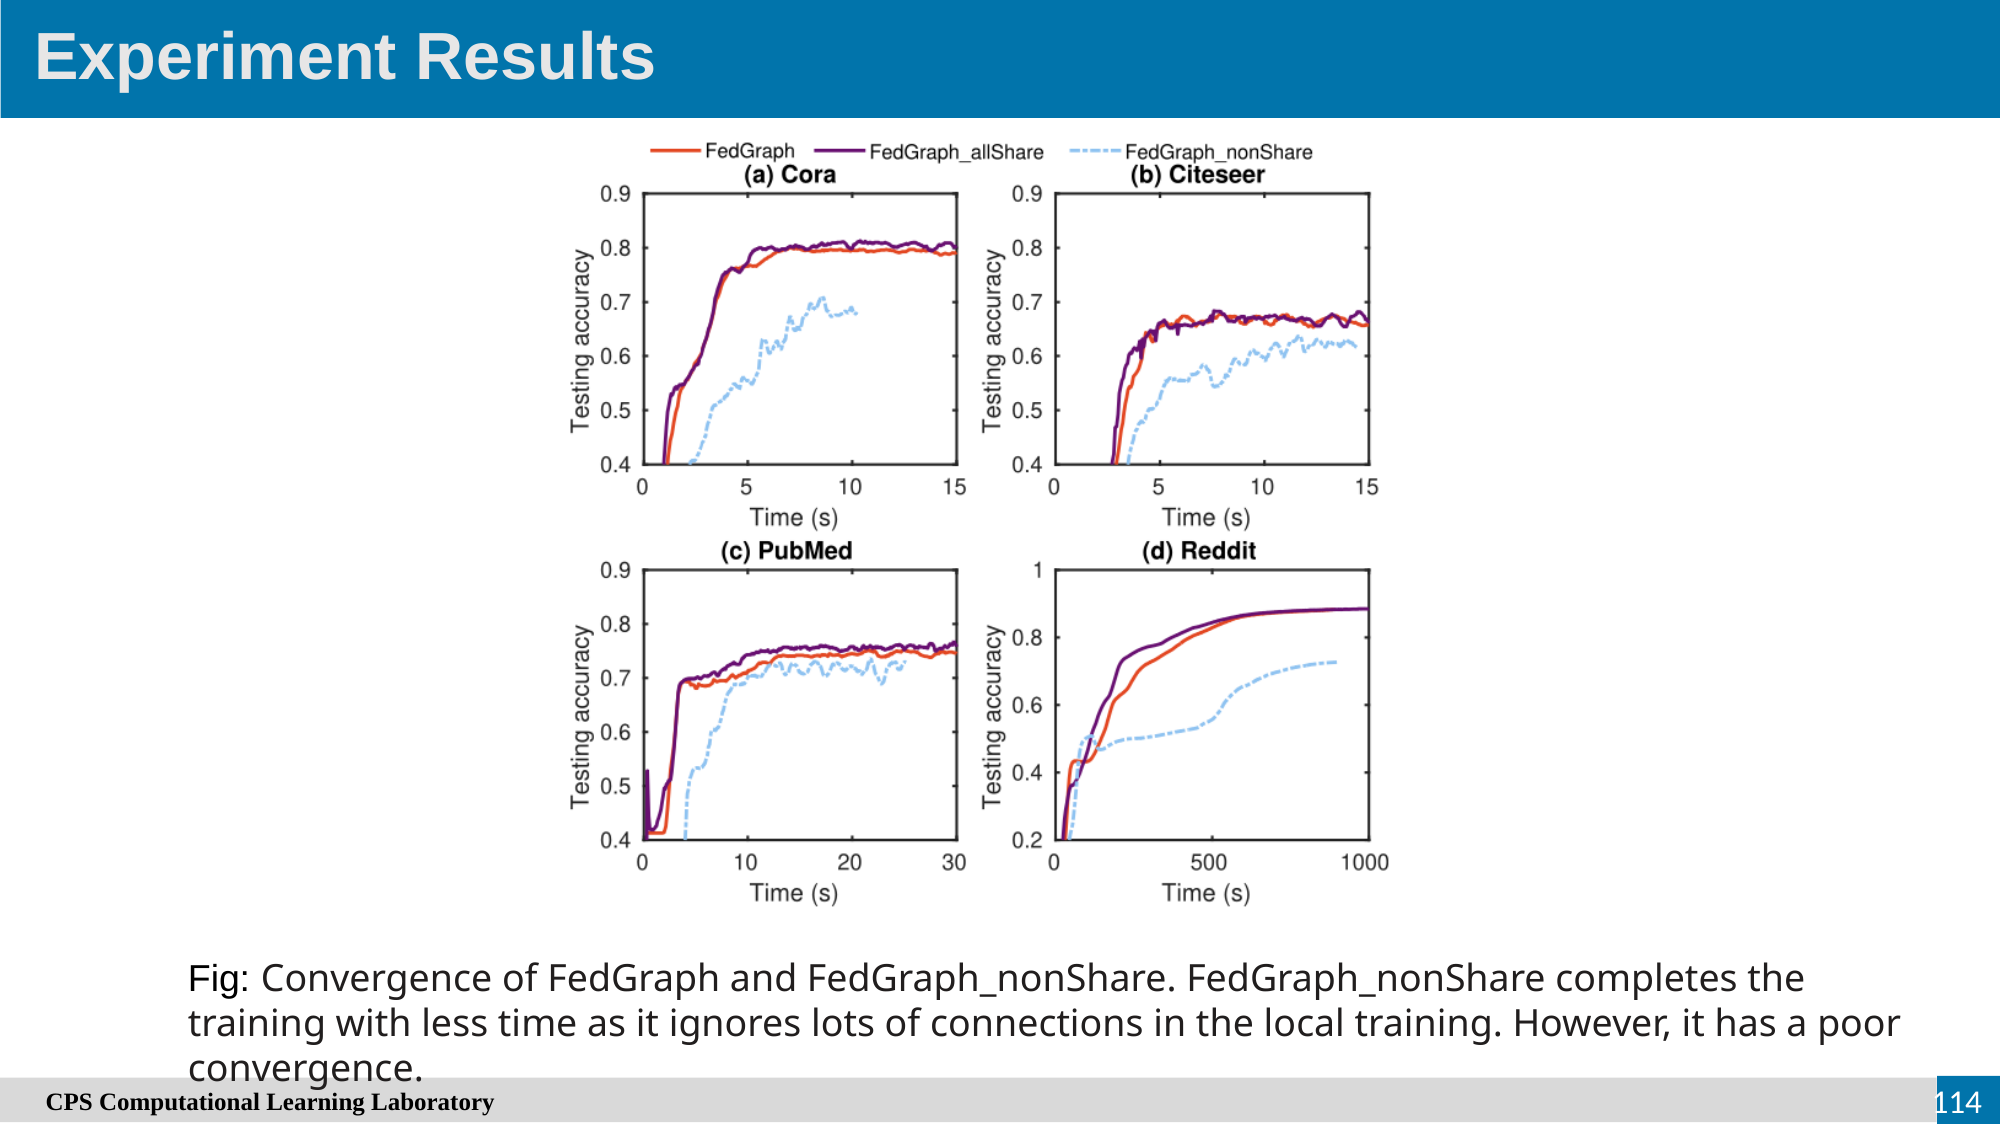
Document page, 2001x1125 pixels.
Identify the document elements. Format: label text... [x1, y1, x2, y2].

text_box 114 [1969, 1070, 1997, 1074]
picture [551, 128, 1413, 920]
text_box Experiment Results [19, 5, 826, 100]
text_box Fig: Convergence of FedGraph and FedGraph_nonShare. FedGraph_nonShare completes the training with less time as it ignores lots of connections in the local training. However, it has a poor convergence. [173, 946, 1969, 1074]
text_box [0, 1074, 2000, 1125]
text_box [0, 0, 2000, 119]
